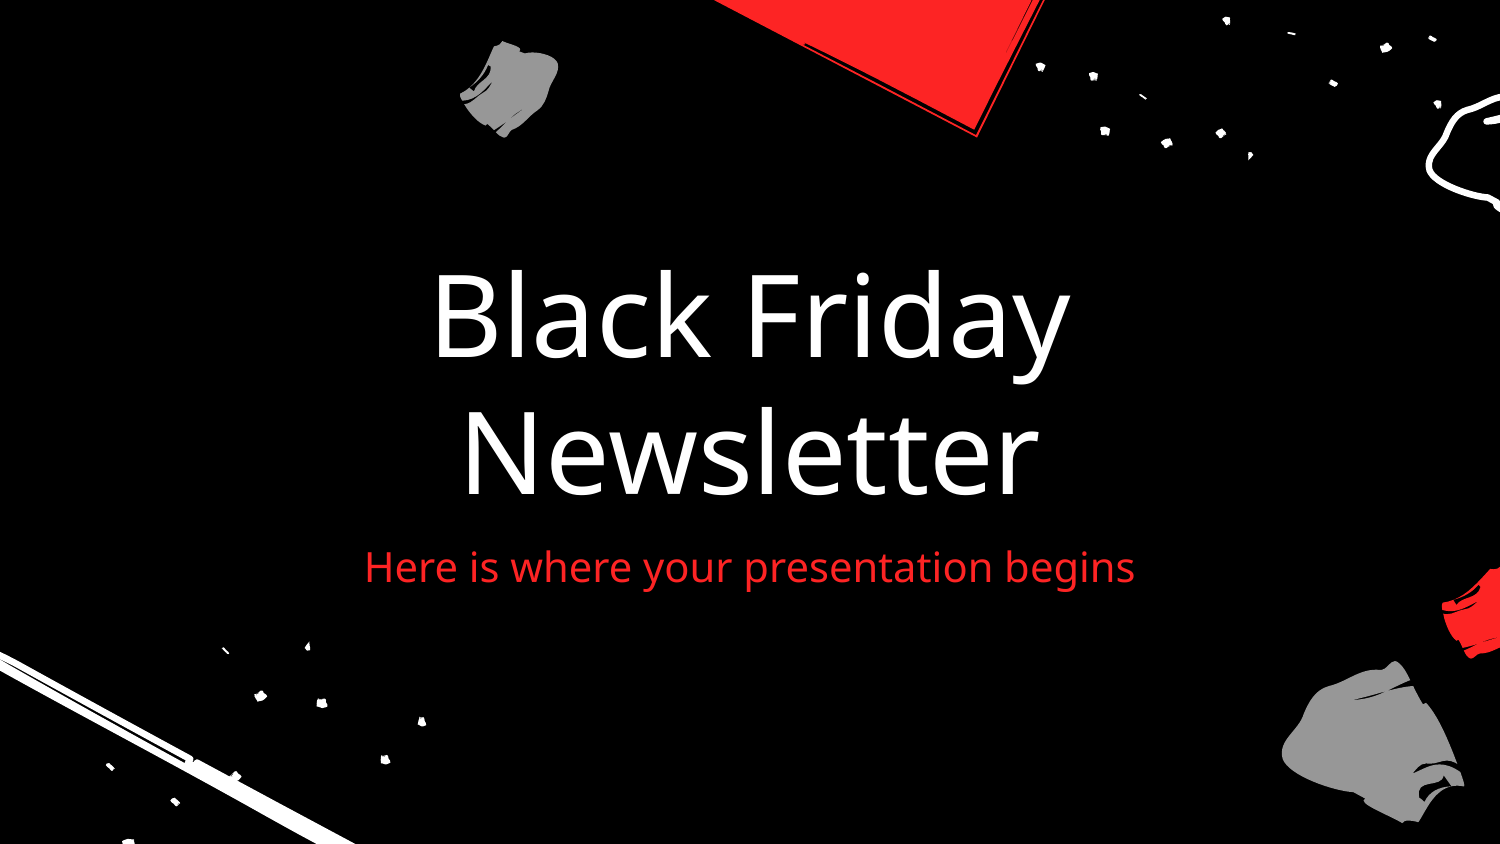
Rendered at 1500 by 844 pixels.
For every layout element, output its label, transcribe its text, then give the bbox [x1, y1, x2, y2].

subtitle Here is where your presentation begins [118, 526, 1382, 605]
title Black Friday Newsletter [280, 239, 1220, 526]
